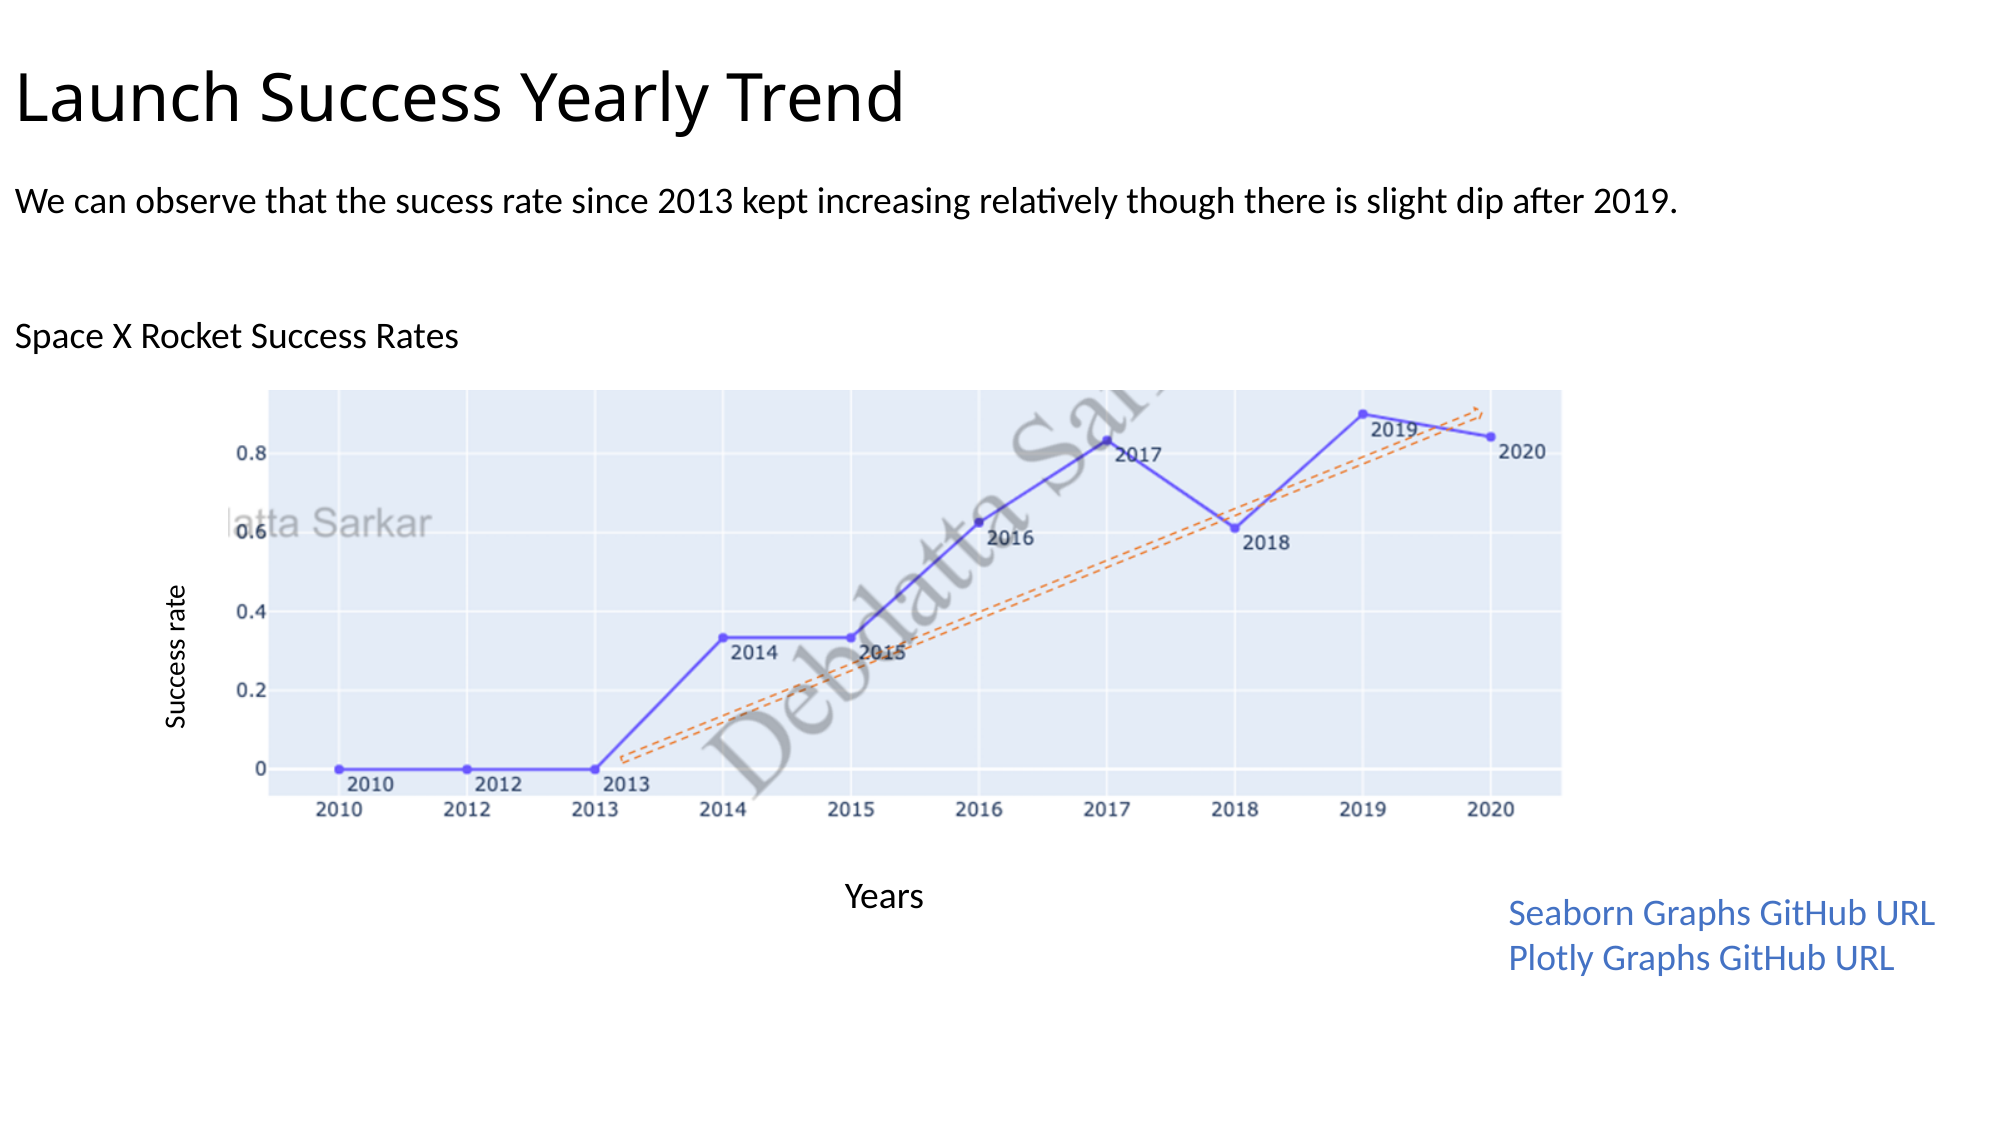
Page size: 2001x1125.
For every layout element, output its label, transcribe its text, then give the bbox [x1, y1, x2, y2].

text_box Years [830, 863, 955, 924]
text_box Success rate [148, 390, 198, 744]
text_box We can observe that the sucess rate since 2013 kept increasing relatively though there is slight dip after 2019. Space X Rocket Success Rates [0, 168, 1910, 364]
picture [228, 390, 1600, 838]
text_box Seaborn Graphs GitHub URL Plotly Graphs GitHub URL [1493, 880, 2000, 986]
text_box Launch Success Yearly Trend [0, 47, 1829, 142]
